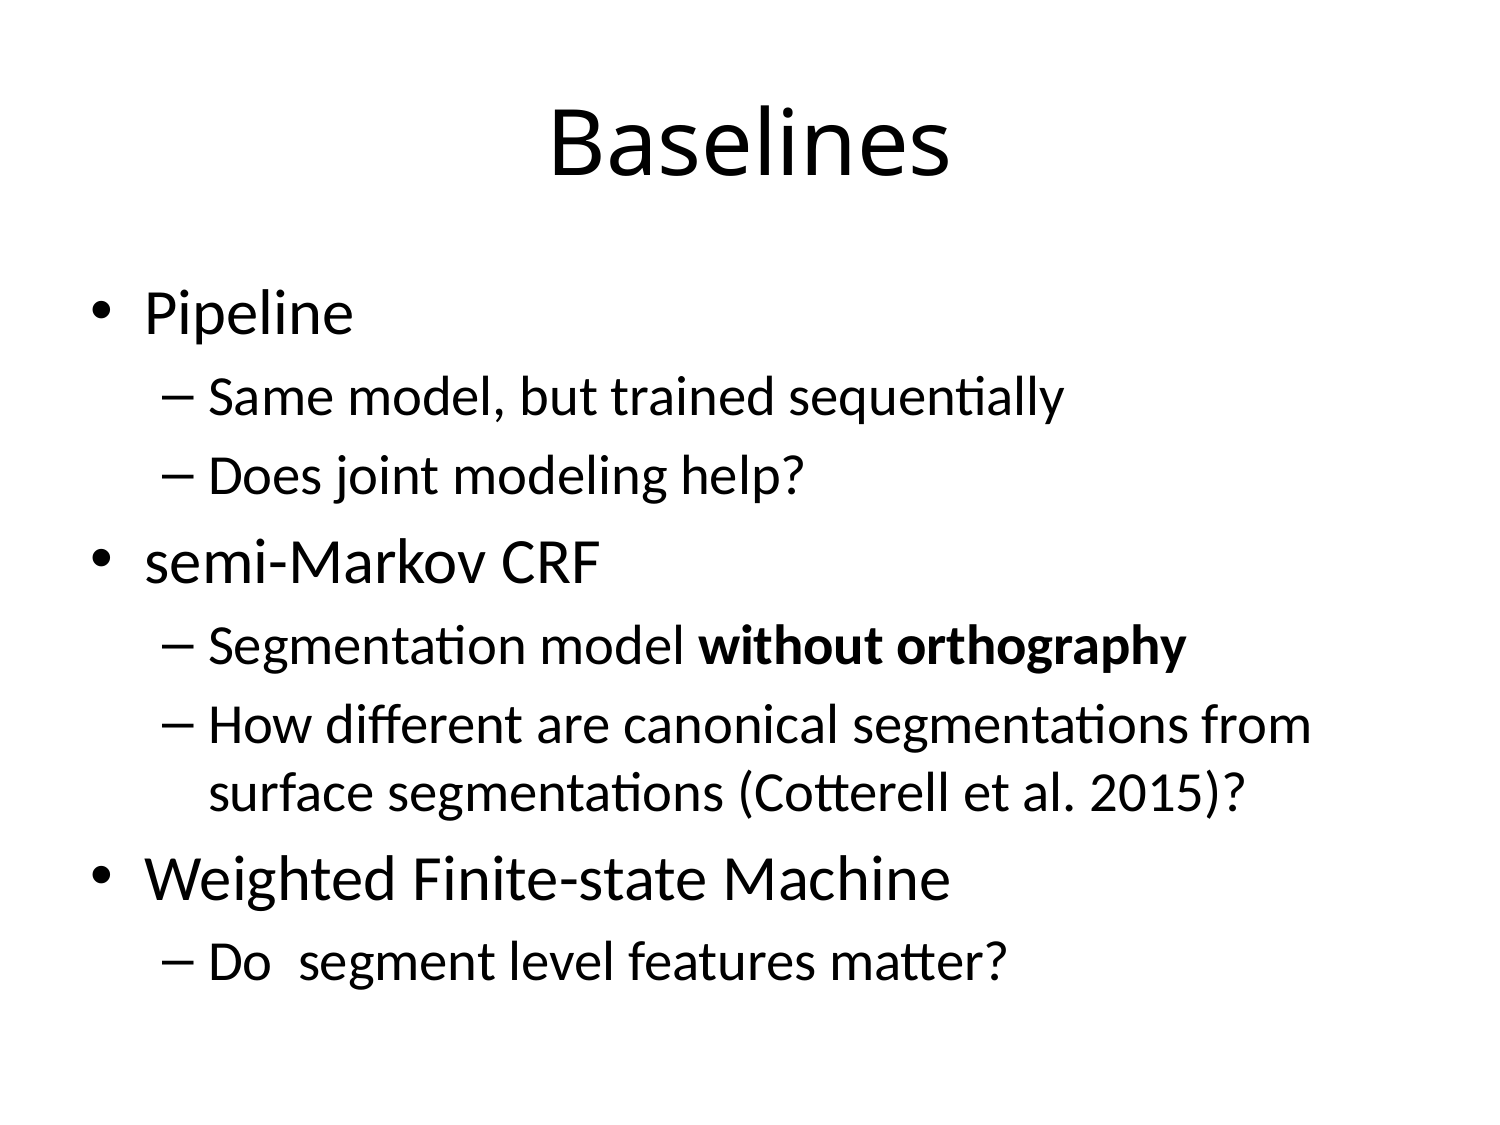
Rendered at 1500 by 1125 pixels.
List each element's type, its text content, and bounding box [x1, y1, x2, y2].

list Pipeline Same model, but trained sequentially Does joint modeling help? semi-Markov CRF Segmentation model without orthography How different are canonical segmentations from surface segmentations (Cotterell et al. 2015)? Weighted Finite-state Machine Do segment level features matter? [75, 262, 1425, 1005]
title Baselines [75, 45, 1425, 233]
